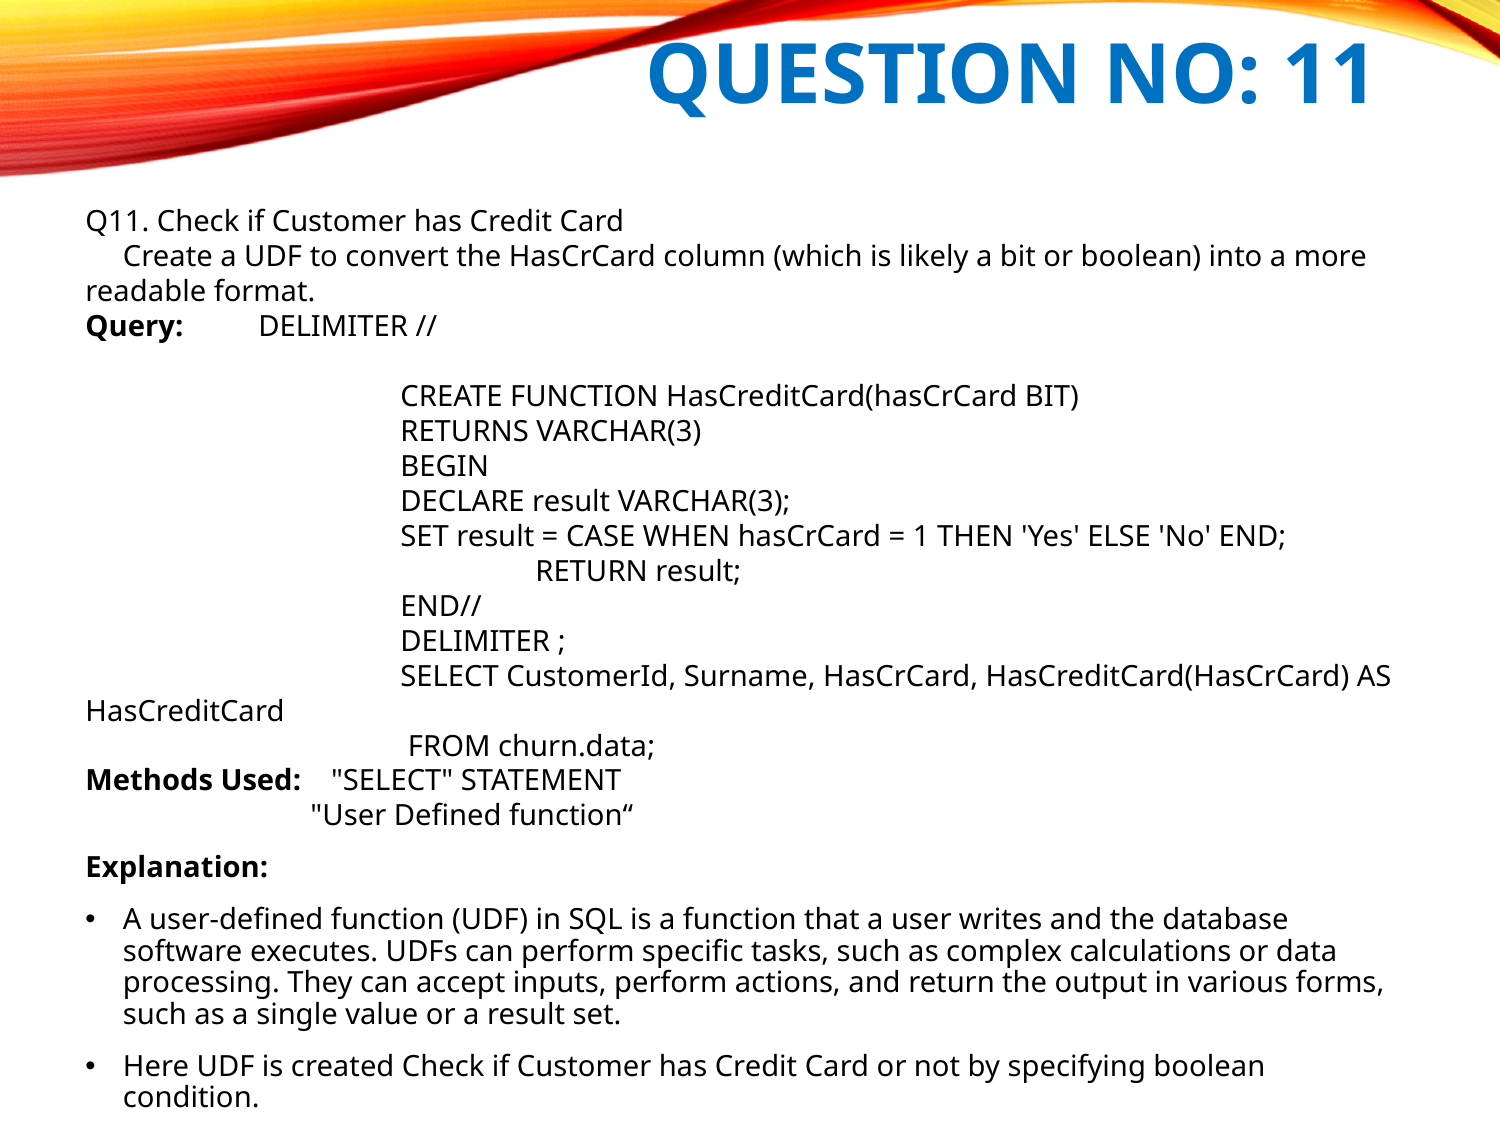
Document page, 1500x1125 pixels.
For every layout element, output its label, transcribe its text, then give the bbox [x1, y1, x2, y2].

picture [0, 0, 1500, 178]
title QUESTION NO: 11 [488, 0, 1500, 164]
list Q11. Check if Customer has Credit Card Create a UDF to convert the HasCrCard column (which is likely a bit or boolean) into a more readable format. Query: DELIMITER // CREATE FUNCTION HasCreditCard(hasCrCard BIT) RETURNS VARCHAR(3) BEGIN DECLARE result VARCHAR(3); SET result = CASE WHEN hasCrCard = 1 THEN 'Yes' ELSE 'No' END; RETURN result; END// DELIMITER ; SELECT CustomerId, Surname, HasCrCard, HasCreditCard(HasCrCard) AS HasCreditCard FROM churn.data; Methods Used: "SELECT" STATEMENT "User Defined function“ Explanation: A user-defined function (UDF) in SQL is a function that a user writes and the database software executes. UDFs can perform specific tasks, such as complex calculations or data processing. They can accept inputs, perform actions, and return the output in various forms, such as a single value or a result set. Here UDF is created Check if Customer has Credit Card or not by specifying boolean condition. [70, 194, 1418, 1125]
